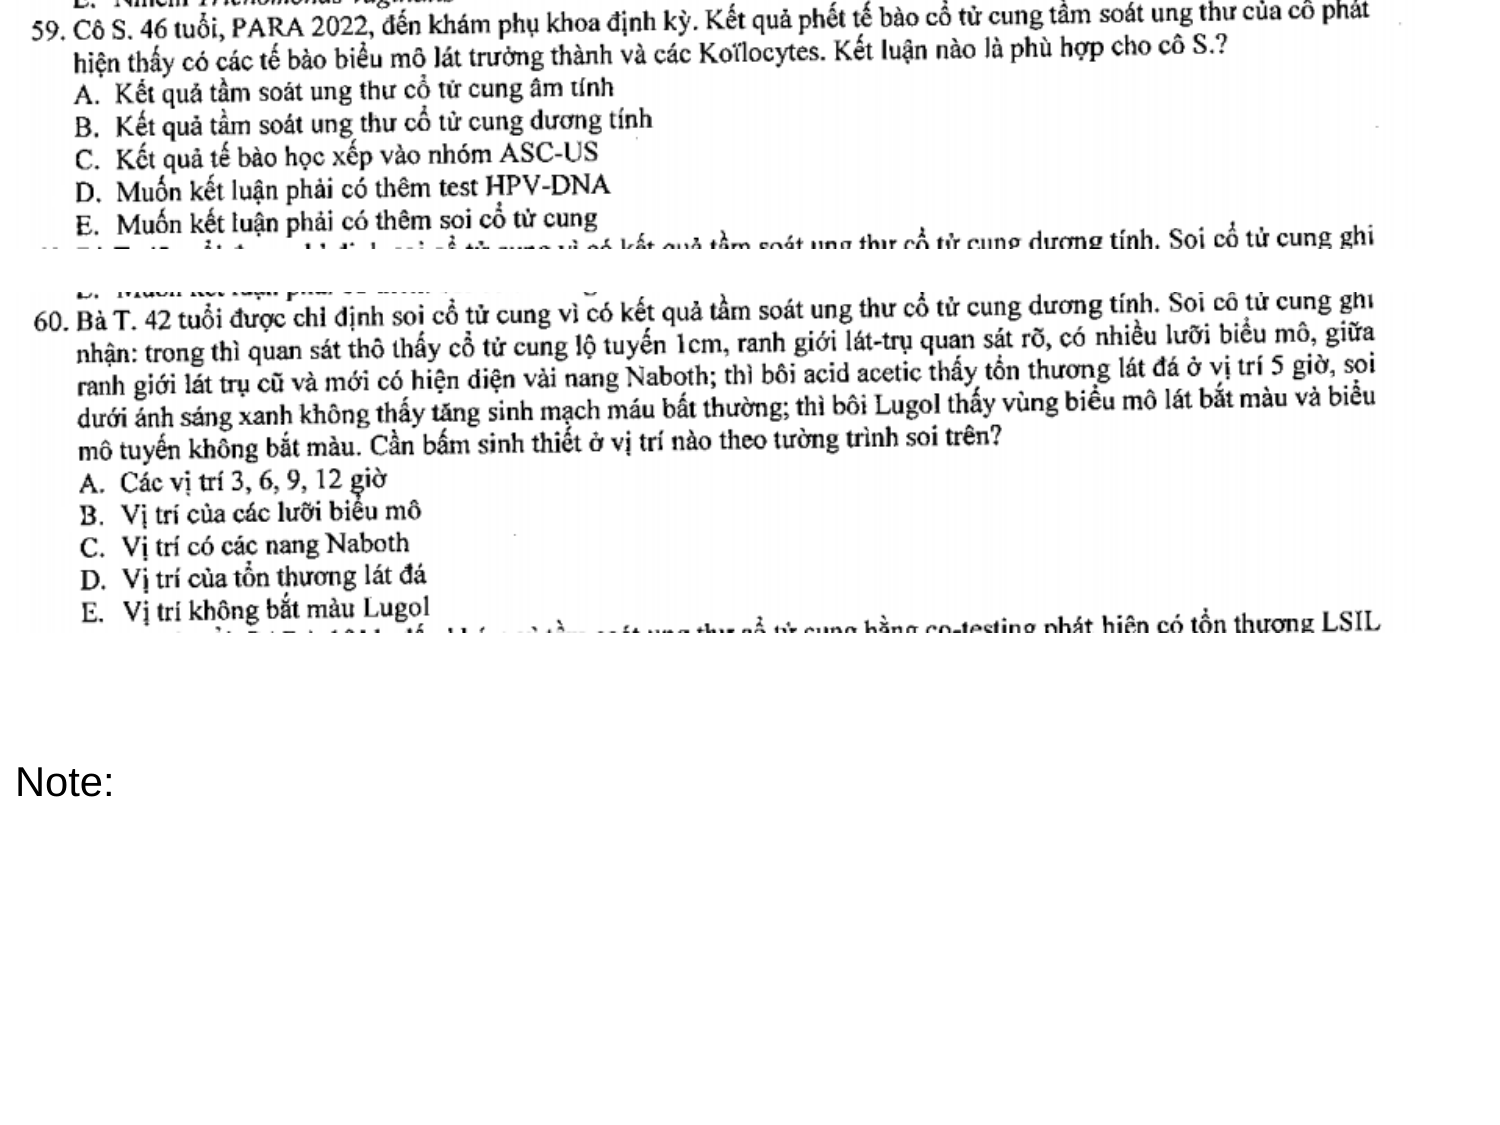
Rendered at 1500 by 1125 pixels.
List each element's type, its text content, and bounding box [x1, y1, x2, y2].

picture [0, 292, 1474, 633]
picture [0, 0, 1415, 249]
subtitle Note: [0, 753, 1500, 1125]
